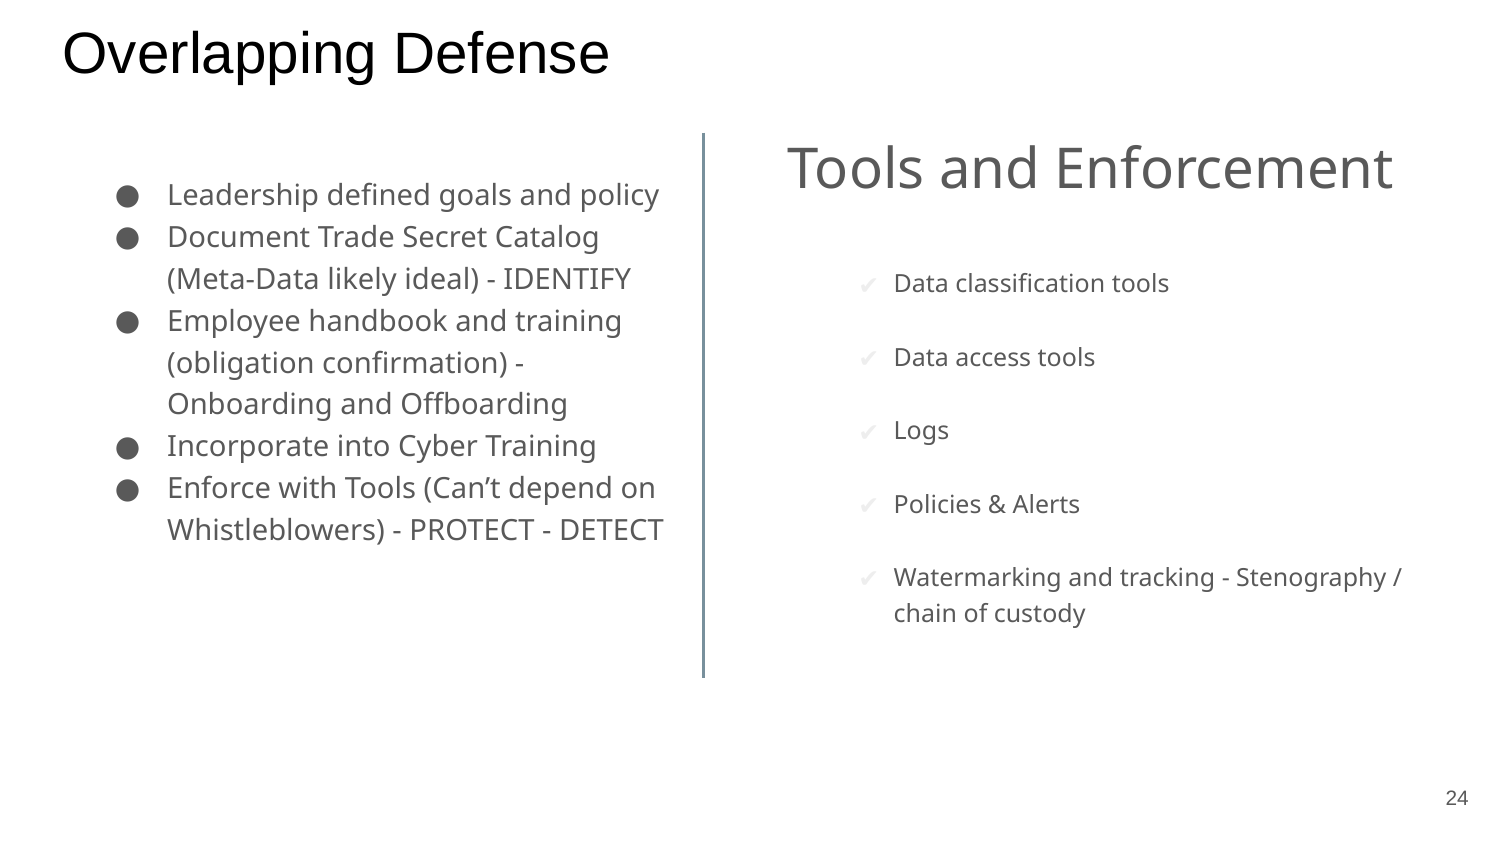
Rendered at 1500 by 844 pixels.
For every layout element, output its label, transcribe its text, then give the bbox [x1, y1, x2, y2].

text_box Tools and Enforcement [787, 132, 1435, 201]
slide_number ‹#› [1389, 764, 1480, 830]
text_box Data classification tools Data access tools Logs Policies & Alerts Watermarking and tracking - Stenography / chain of custody [858, 261, 1435, 628]
title Overlapping Defense [62, 15, 1461, 157]
text_box Leadership defined goals and policy Document Trade Secret Catalog (Meta-Data likely ideal) - IDENTIFY Employee handbook and training (obligation confirmation) - Onboarding and Offboarding Incorporate into Cyber Training Enforce with Tools (Can’t depend on Whistleblowers) - PROTECT - DETECT [92, 169, 669, 547]
